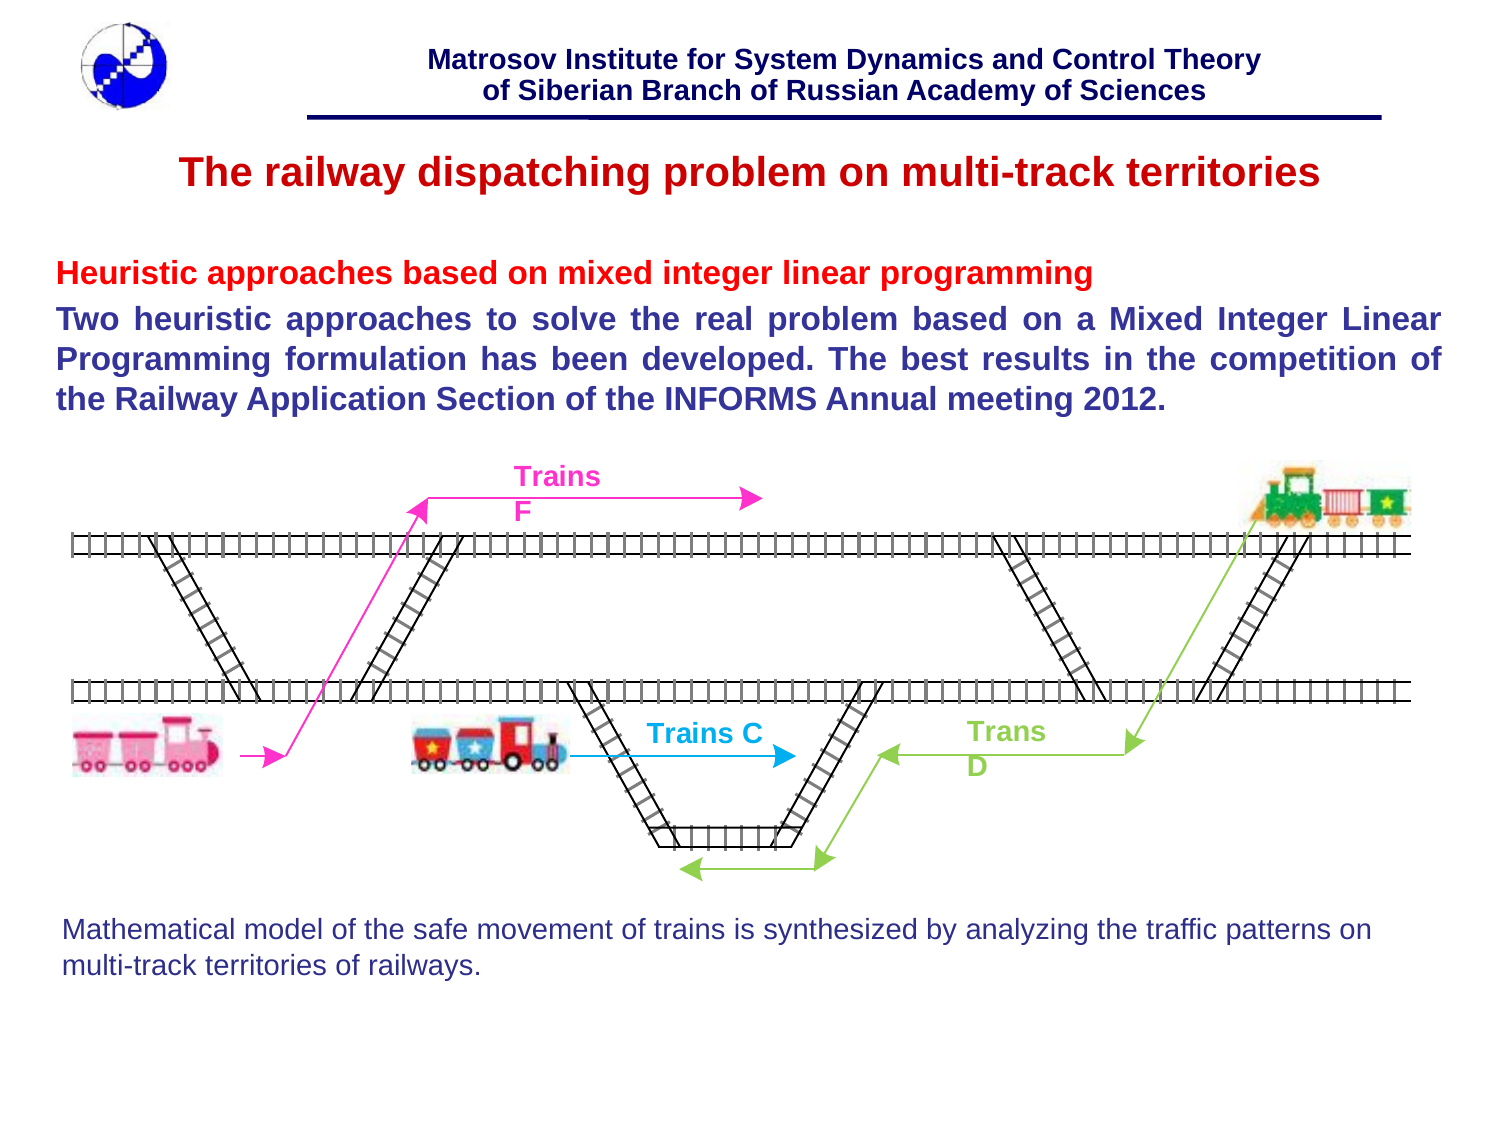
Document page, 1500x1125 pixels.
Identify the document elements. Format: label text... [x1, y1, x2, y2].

list Heuristic approaches based on mixed integer linear programming Two heuristic approaches to solve the real problem based on a Mixed Integer Linear Programming formulation has been developed. The best results in the competition of the Railway Application Section of the INFORMS Annual meeting 2012. [41, 243, 1459, 433]
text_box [72, 457, 1412, 882]
title The railway dispatching problem on multi-track territories [41, 137, 1459, 243]
picture [80, 22, 172, 111]
text_box Mathematical model of the safe movement of trains is synthesized by analyzing the traffic patterns on multi-track territories of railways. [47, 903, 1453, 989]
